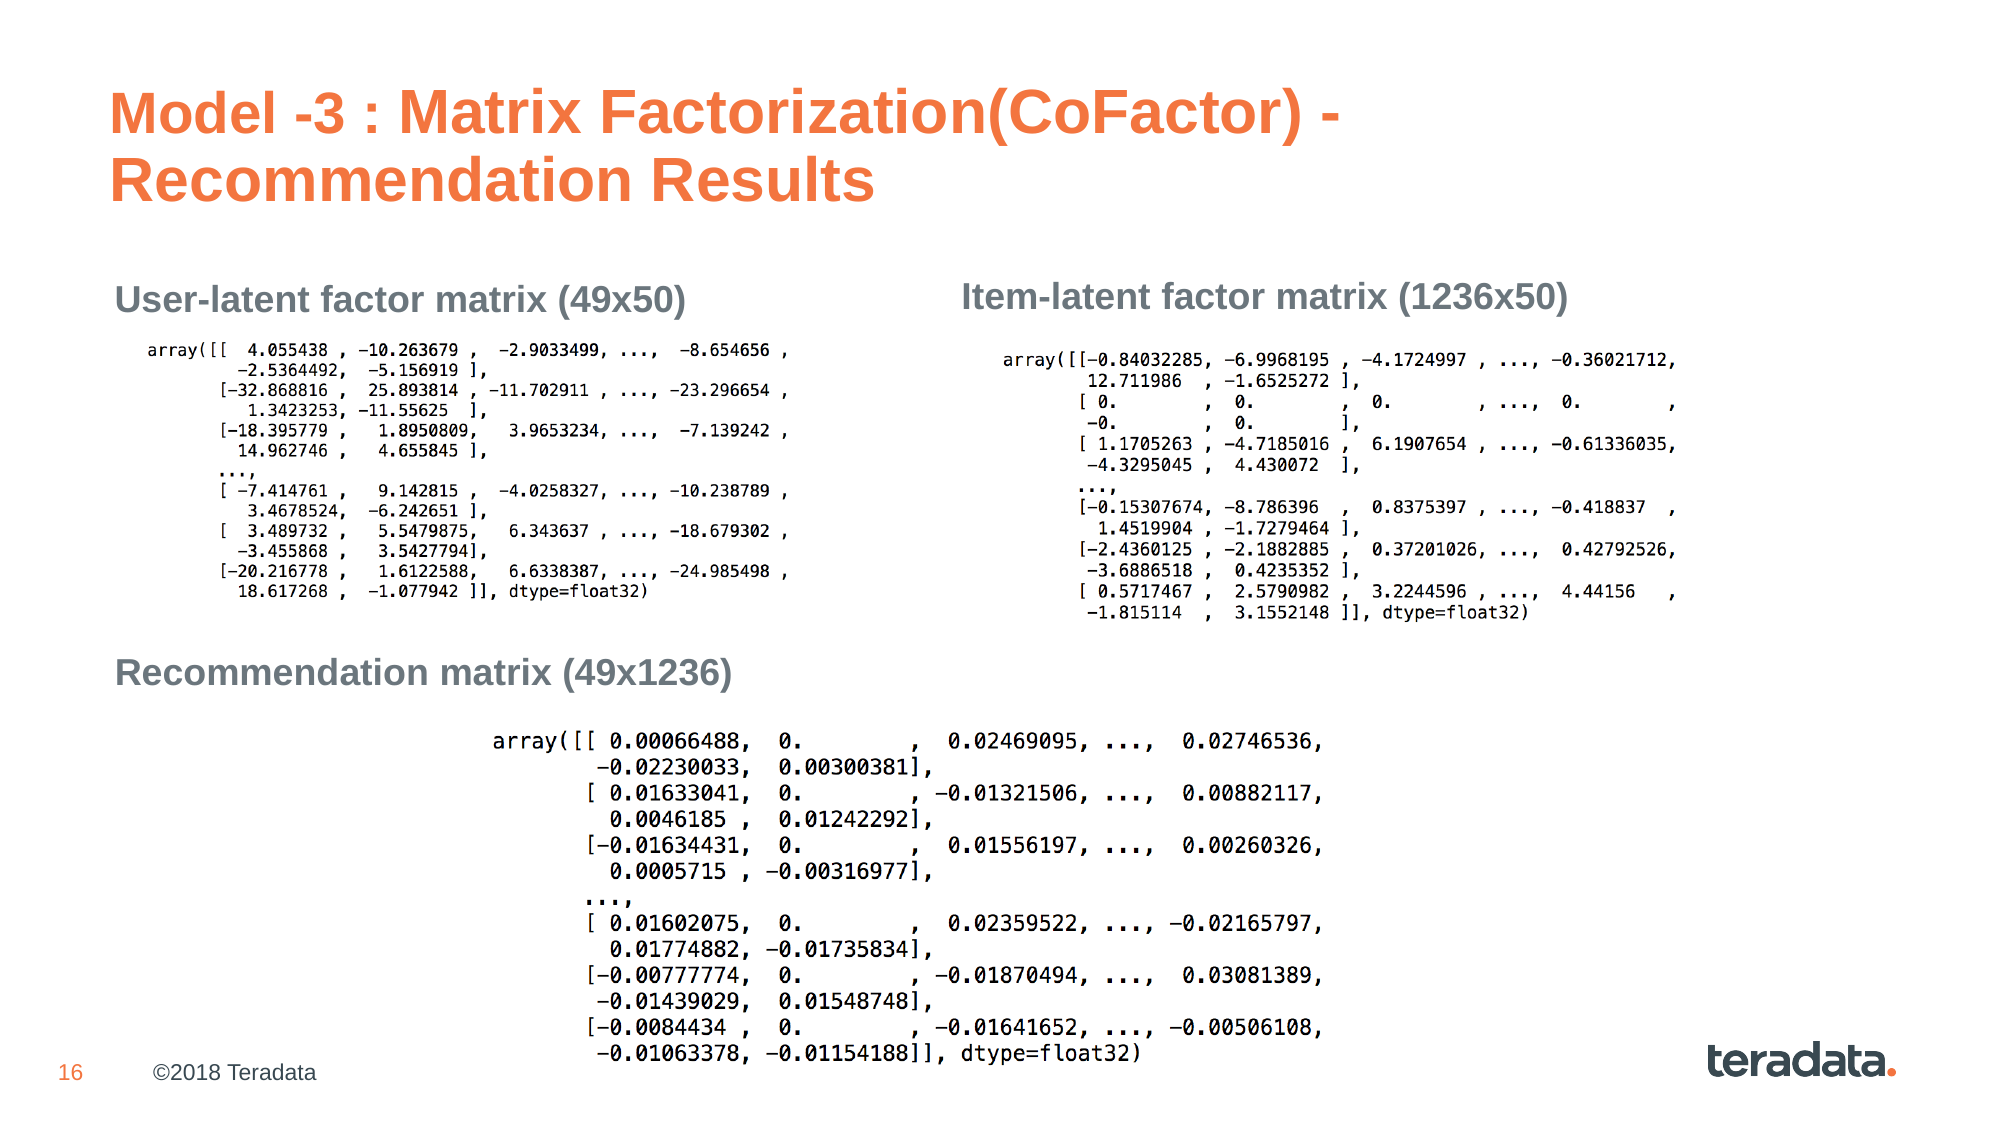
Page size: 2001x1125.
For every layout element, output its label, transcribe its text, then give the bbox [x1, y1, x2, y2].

picture [1708, 1041, 1896, 1077]
picture [489, 728, 1351, 1072]
picture [999, 348, 1701, 630]
title Model -3 : Matrix Factorization(CoFactor) - Recommendation Results [94, 182, 1820, 300]
text_box Item-latent factor matrix (1236x50) [946, 264, 1584, 325]
slide_number ©2018 Teradata [153, 1057, 604, 1086]
text_box Recommendation matrix (49x1236) [100, 641, 748, 701]
picture [147, 340, 811, 608]
text_box User-latent factor matrix (49x50) [99, 267, 702, 328]
